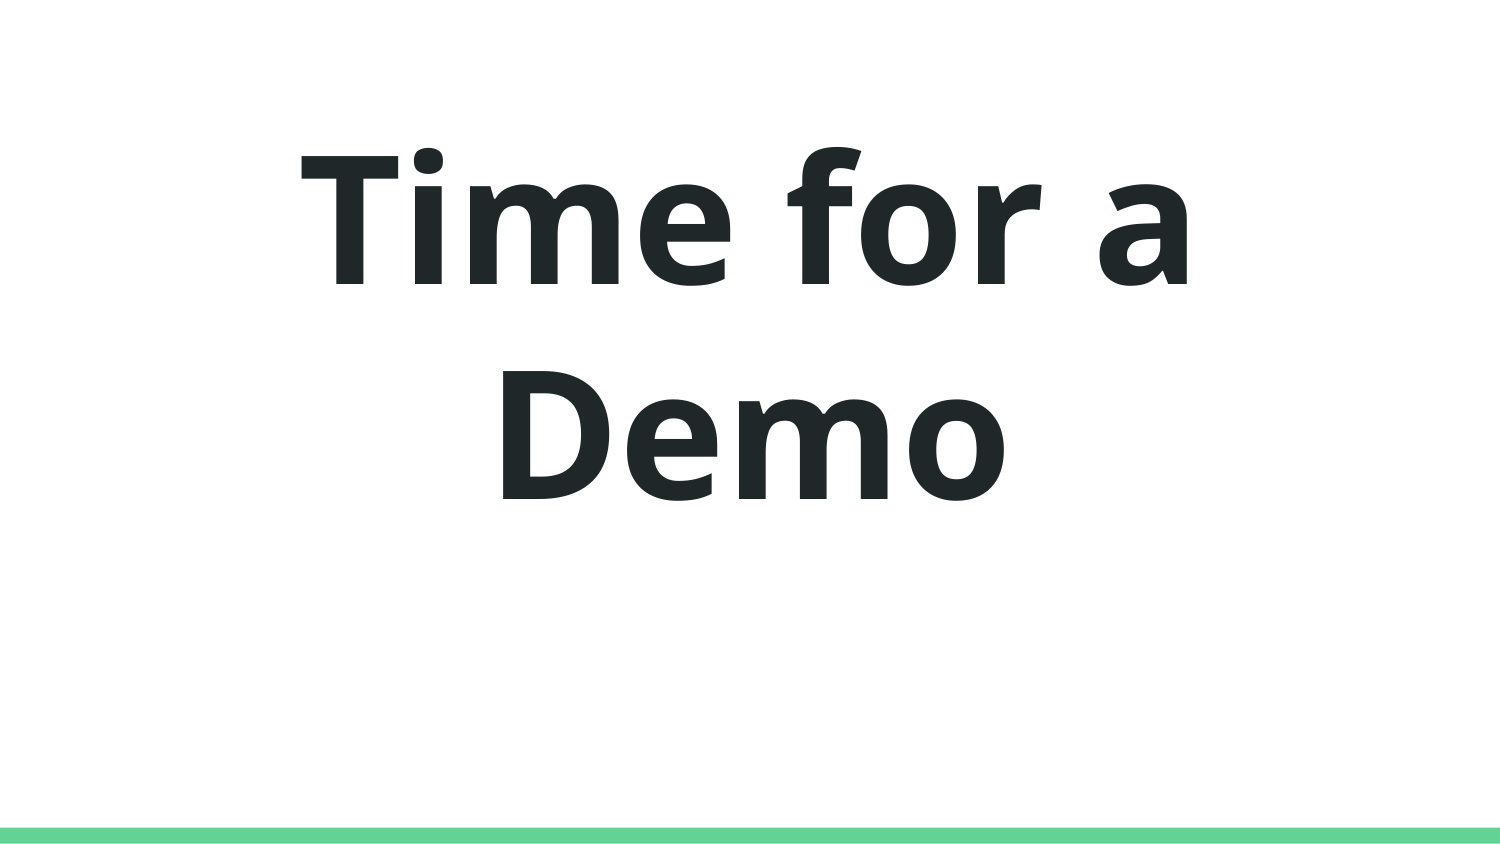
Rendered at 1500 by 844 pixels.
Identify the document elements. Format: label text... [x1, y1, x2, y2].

title Time for a Demo [51, 162, 1449, 478]
